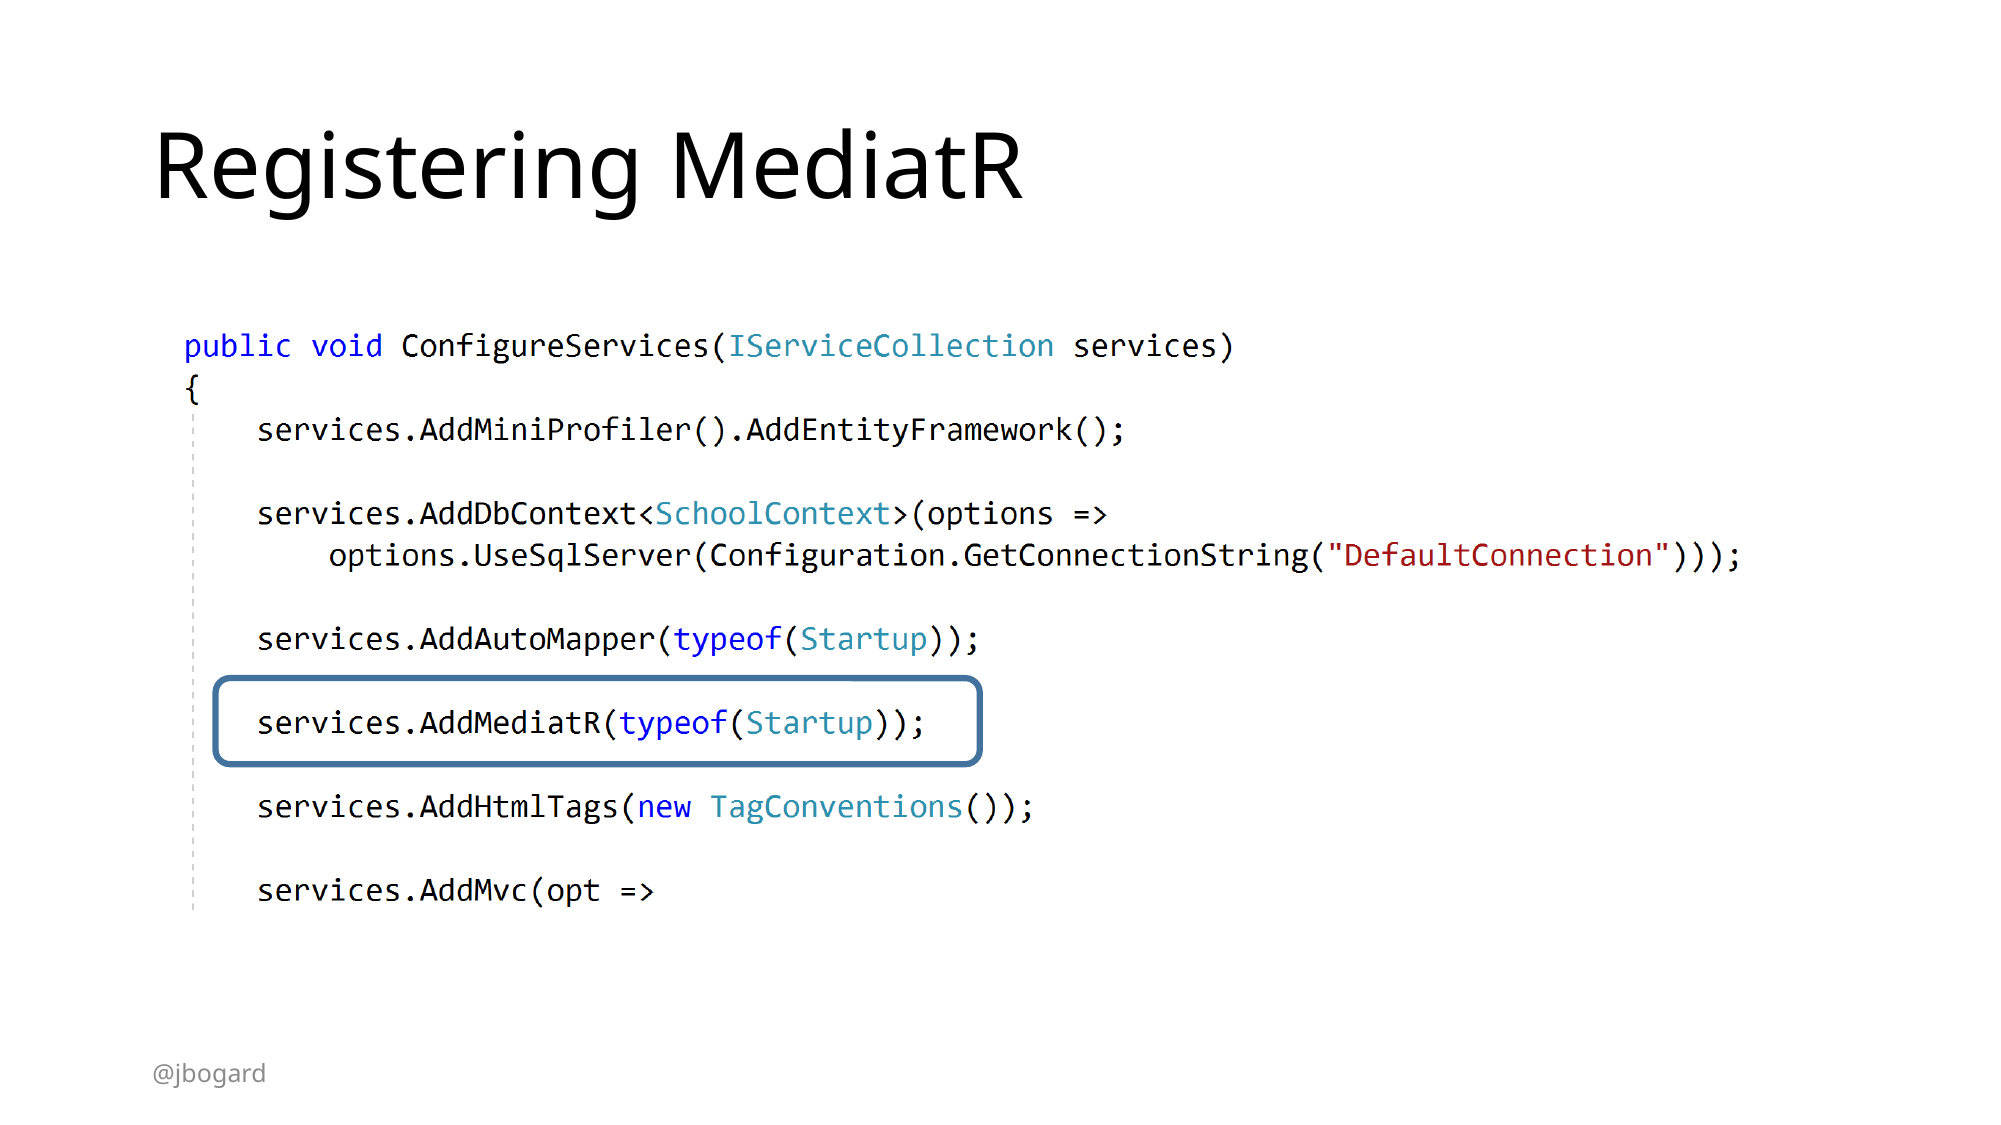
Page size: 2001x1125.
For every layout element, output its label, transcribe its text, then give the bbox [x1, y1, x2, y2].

title Registering MediatR [137, 59, 1863, 278]
picture [175, 322, 1745, 912]
slide_number @jbogard [137, 1042, 588, 1103]
